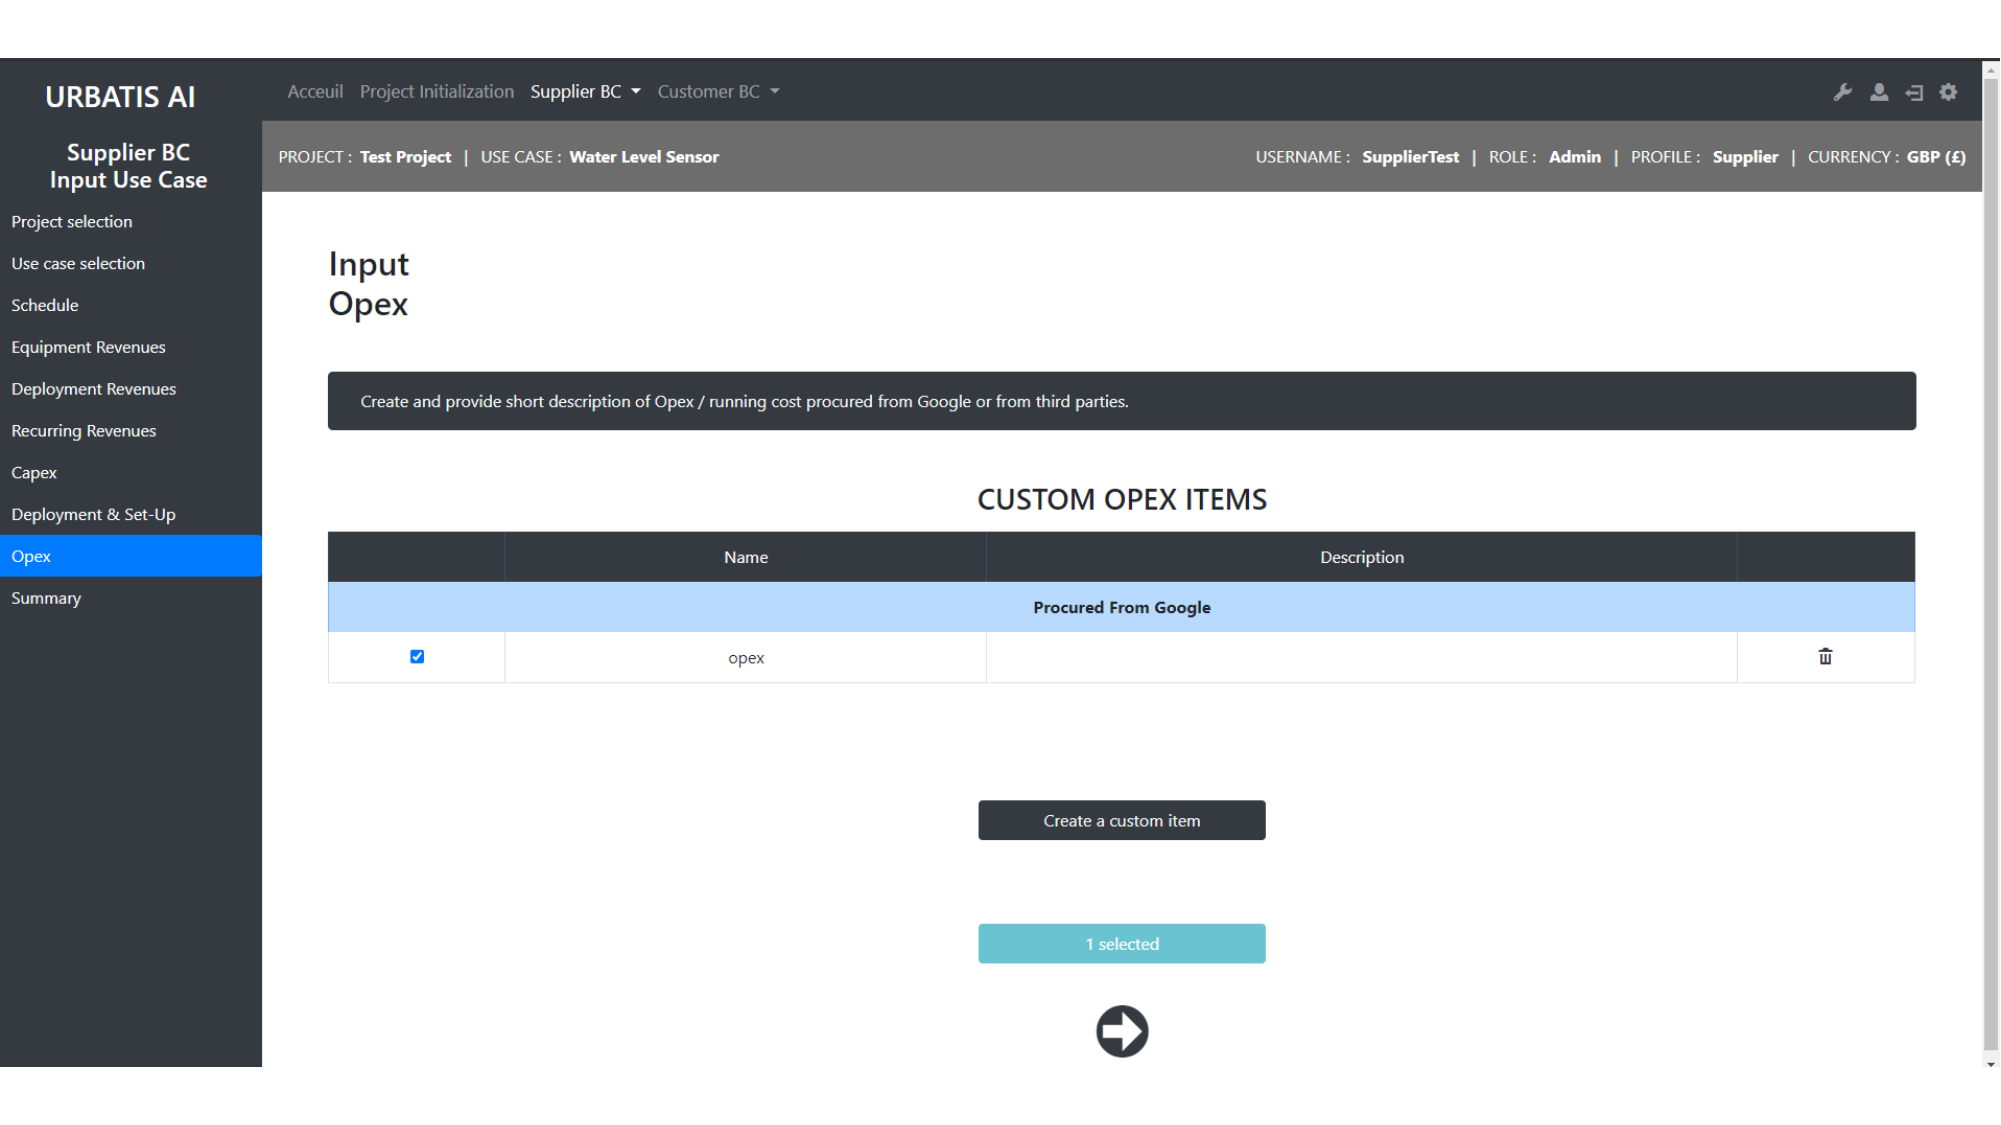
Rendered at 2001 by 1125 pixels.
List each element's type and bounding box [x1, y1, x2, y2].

picture [0, 58, 2000, 1067]
